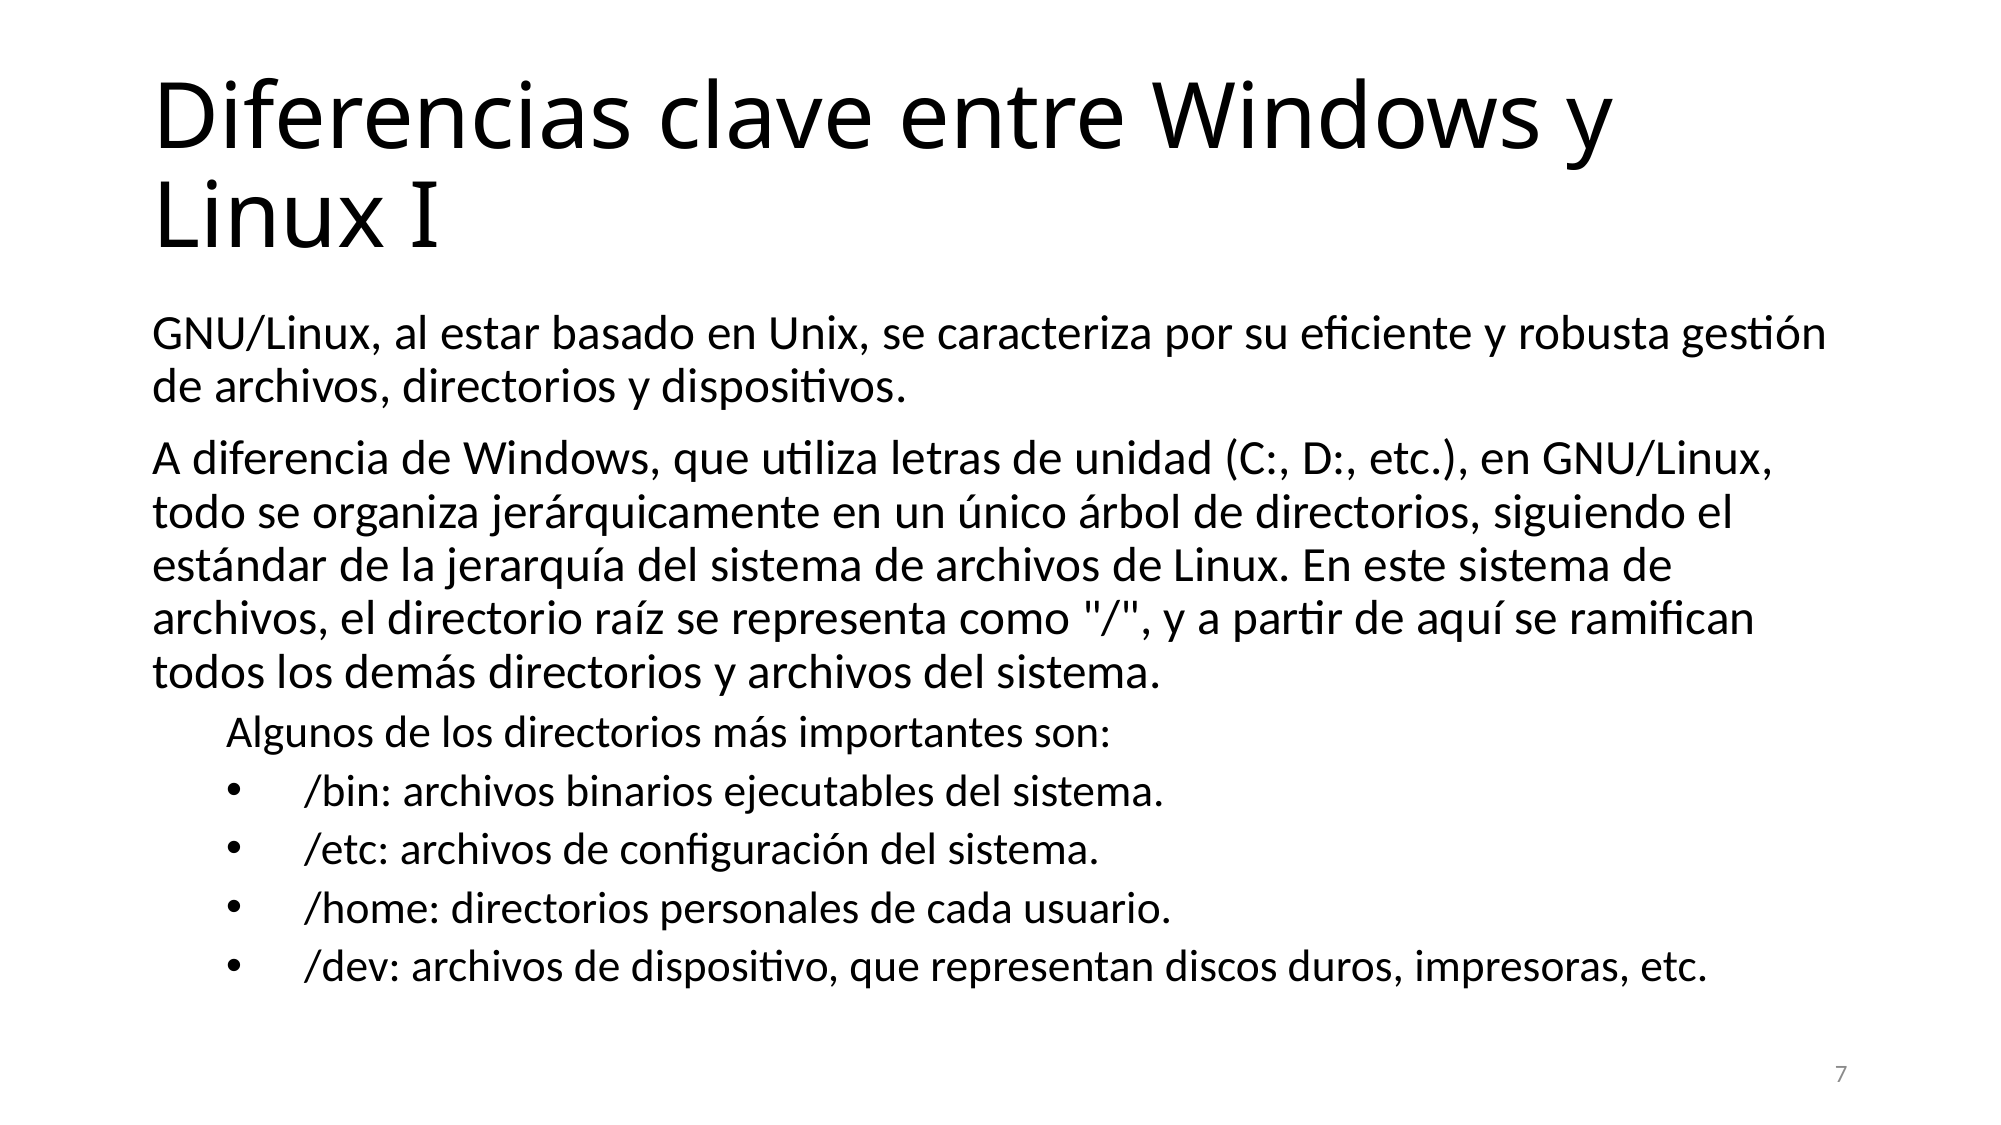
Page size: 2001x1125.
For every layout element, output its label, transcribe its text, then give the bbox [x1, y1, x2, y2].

title Diferencias clave entre Windows y Linux I [137, 59, 1863, 278]
list GNU/Linux, al estar basado en Unix, se caracteriza por su eficiente y robusta gestión de archivos, directorios y dispositivos. A diferencia de Windows, que utiliza letras de unidad (C:, D:, etc.), en GNU/Linux, todo se organiza jerárquicamente en un único árbol de directorios, siguiendo el estándar de la jerarquía del sistema de archivos de Linux. En este sistema de archivos, el directorio raíz se representa como "/", y a partir de aquí se ramifican todos los demás directorios y archivos del sistema. Algunos de los directorios más importantes son: /bin: archivos binarios ejecutables del sistema. /etc: archivos de configuración del sistema. /home: directorios personales de cada usuario. /dev: archivos de dispositivo, que representan discos duros, impresoras, etc. [137, 299, 1863, 1014]
slide_number 7 [1412, 1042, 1863, 1103]
